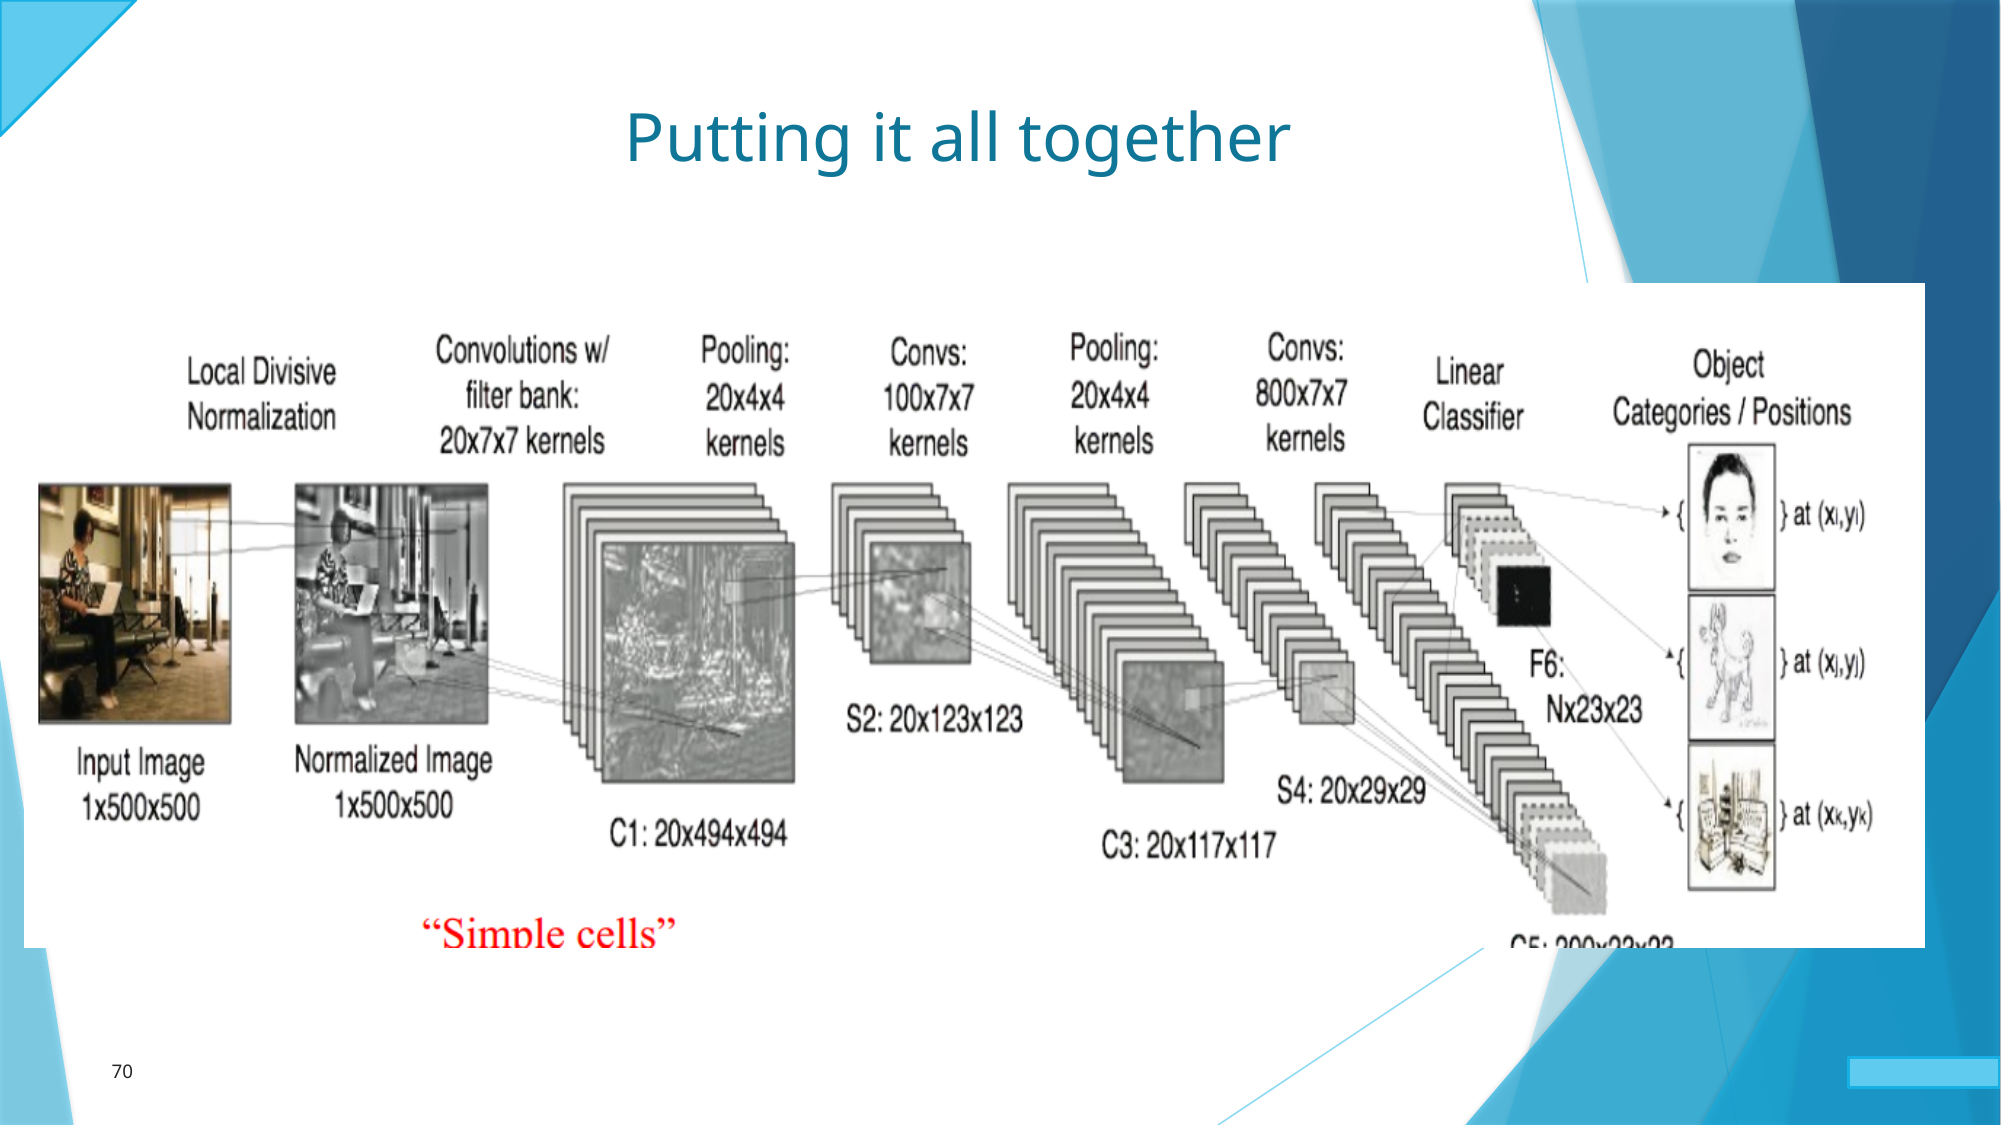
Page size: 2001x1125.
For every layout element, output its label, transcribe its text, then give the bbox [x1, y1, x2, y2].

text_box [1847, 1056, 2000, 1089]
text_box [0, 0, 138, 137]
picture [23, 282, 1925, 949]
slide_number 70 [67, 1042, 178, 1103]
text_box Putting it all together [287, 87, 1631, 183]
